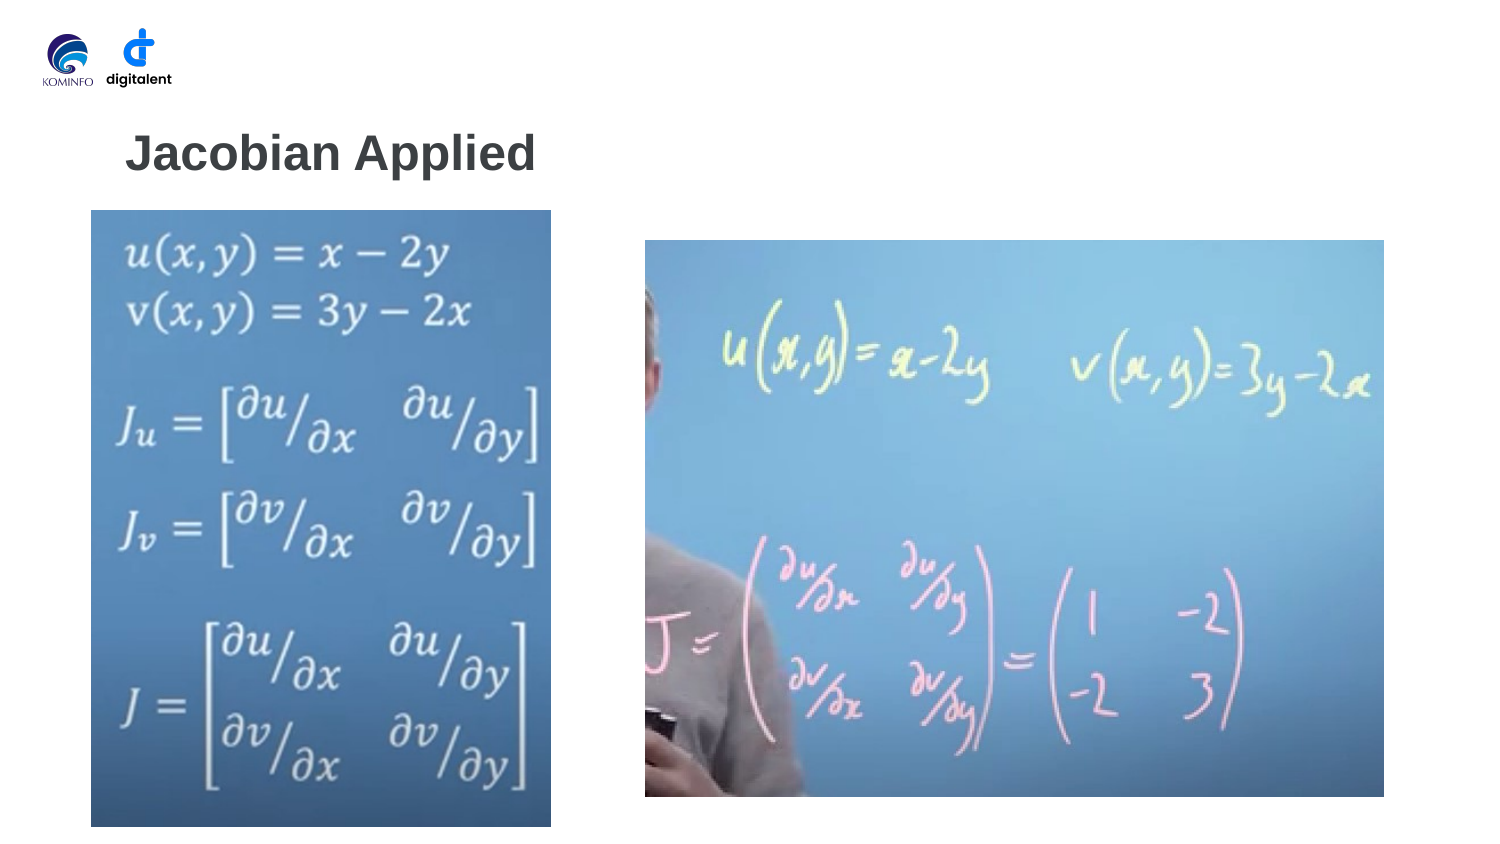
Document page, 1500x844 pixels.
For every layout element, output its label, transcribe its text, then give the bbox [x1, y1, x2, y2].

picture [91, 210, 551, 827]
picture [43, 0, 218, 140]
picture [645, 239, 1384, 797]
title Jacobian Applied [125, 120, 1409, 179]
